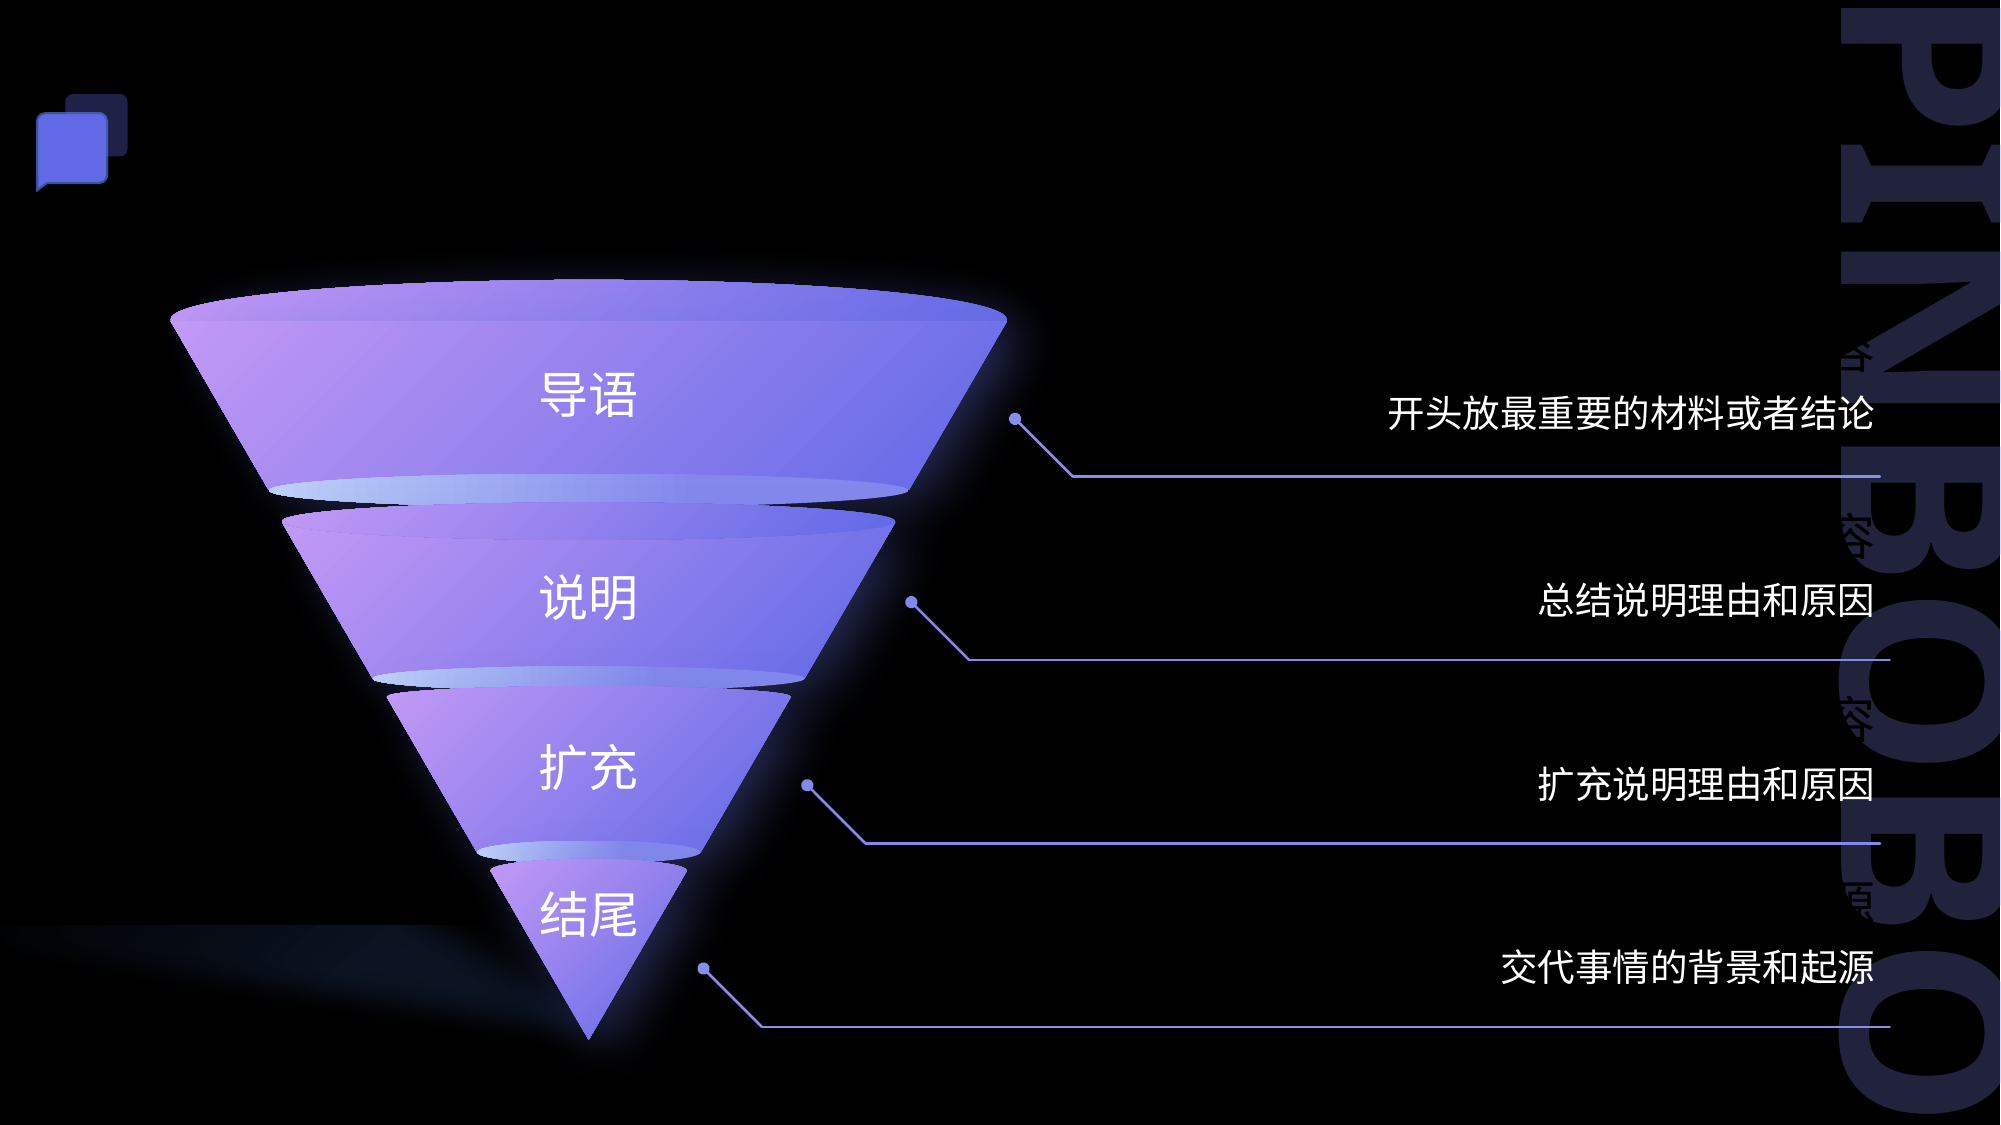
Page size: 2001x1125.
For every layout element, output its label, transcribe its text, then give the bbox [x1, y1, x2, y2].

text_box 次要的内容 [1377, 498, 1890, 573]
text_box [910, 601, 1891, 661]
text_box [386, 686, 791, 851]
text_box 扩充说明理由和原因 [1250, 753, 1890, 814]
text_box 扩充 [477, 728, 701, 804]
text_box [702, 967, 1891, 1028]
text_box [371, 665, 807, 689]
text_box [476, 839, 702, 862]
picture [0, 924, 810, 1098]
text_box 最重要的内容 [1377, 310, 1890, 386]
text_box 总结说明理由和原因 [1250, 569, 1890, 601]
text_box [806, 784, 1881, 844]
text_box 说明 [477, 558, 701, 634]
text_box [282, 502, 896, 540]
text_box [268, 491, 910, 506]
text_box 背景、起源 [1377, 864, 1890, 940]
text_box 开头放最重要的材料或者结论 [1250, 382, 1890, 443]
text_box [170, 279, 1008, 491]
text_box [490, 858, 687, 898]
text_box [282, 522, 896, 677]
text_box 更次要的内容 [1377, 681, 1890, 757]
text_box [1014, 418, 1881, 478]
text_box 交代事情的背景和起源 [869, 936, 1890, 967]
text_box 结尾 [506, 876, 672, 924]
